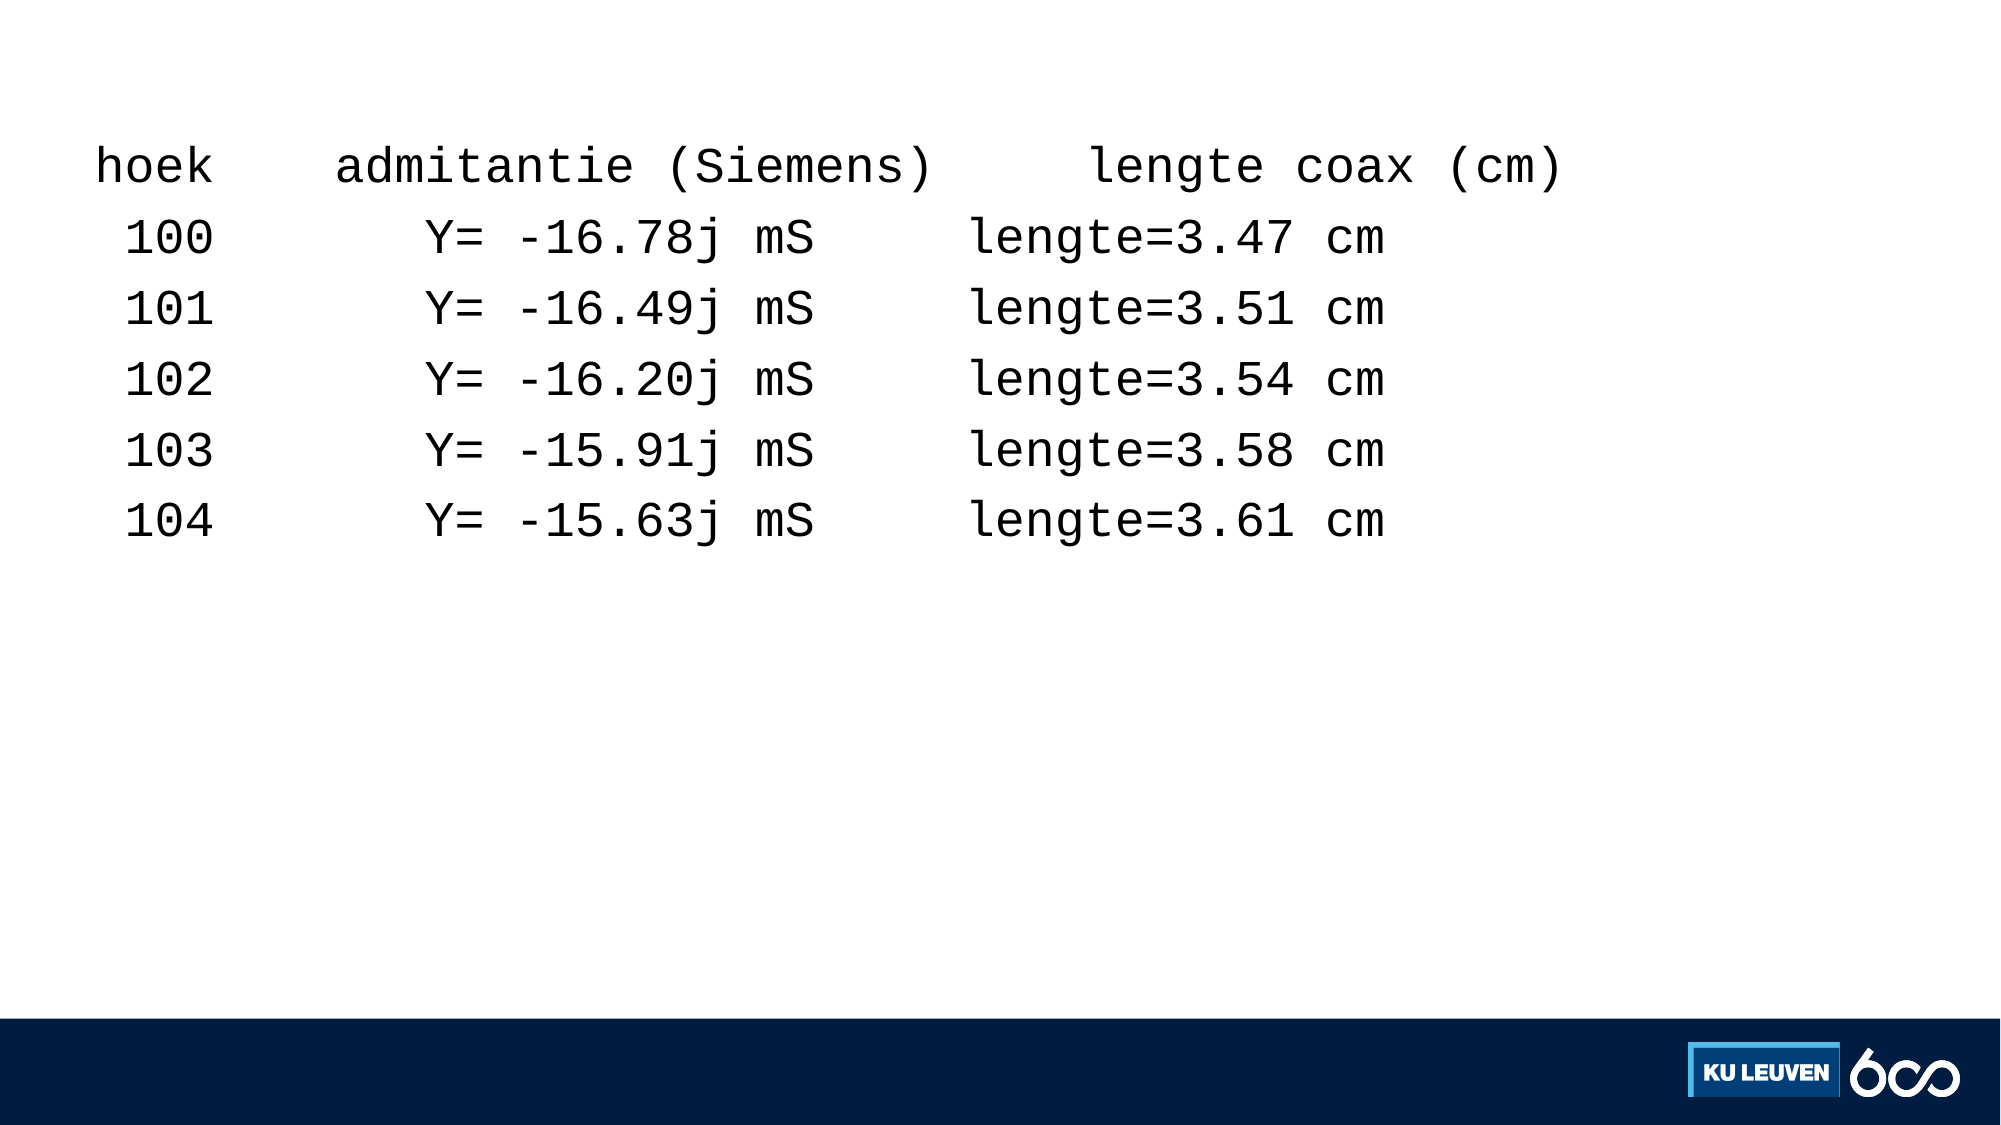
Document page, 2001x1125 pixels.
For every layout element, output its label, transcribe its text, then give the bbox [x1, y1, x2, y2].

picture [1688, 1042, 1960, 1097]
list hoek admitantie (Siemens) lengte coax (cm) 100 Y= -16.78j mS lengte=3.47 cm 101 Y= -16.49j mS lengte=3.51 cm 102 Y= -16.20j mS lengte=3.54 cm 103 Y= -15.91j mS lengte=3.58 cm 104 Y= -15.63j mS lengte=3.61 cm [94, 142, 1900, 993]
